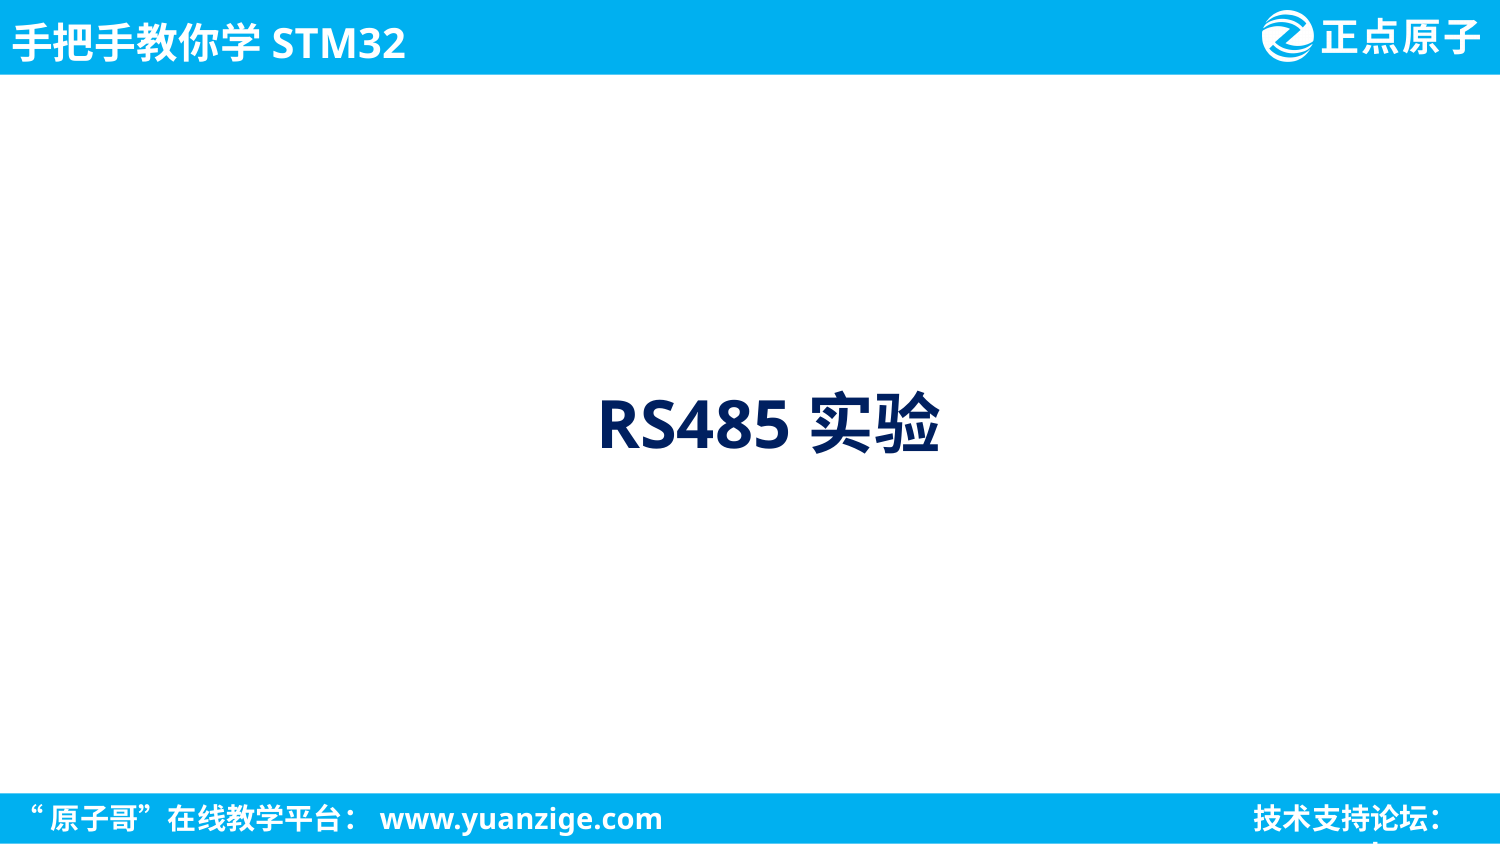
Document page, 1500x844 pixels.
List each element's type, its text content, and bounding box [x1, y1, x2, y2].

text_box RS485实验 [589, 378, 948, 465]
picture [1322, 21, 1357, 52]
text_box [0, 0, 1500, 76]
picture [1412, 44, 1418, 52]
picture [1364, 45, 1370, 53]
picture [1367, 18, 1396, 42]
text_box [0, 792, 1500, 844]
text_box 技术支持论坛：www.openedv.com [967, 793, 1480, 844]
picture [1431, 44, 1438, 52]
picture [1404, 20, 1438, 54]
text_box “原子哥”在线教学平台：www.yuanzige.com [0, 793, 883, 843]
picture [1391, 45, 1397, 53]
picture [1267, 11, 1313, 45]
text_box 手把手教你学STM32 [0, 0, 967, 75]
picture [1263, 27, 1307, 61]
picture [1445, 21, 1479, 54]
